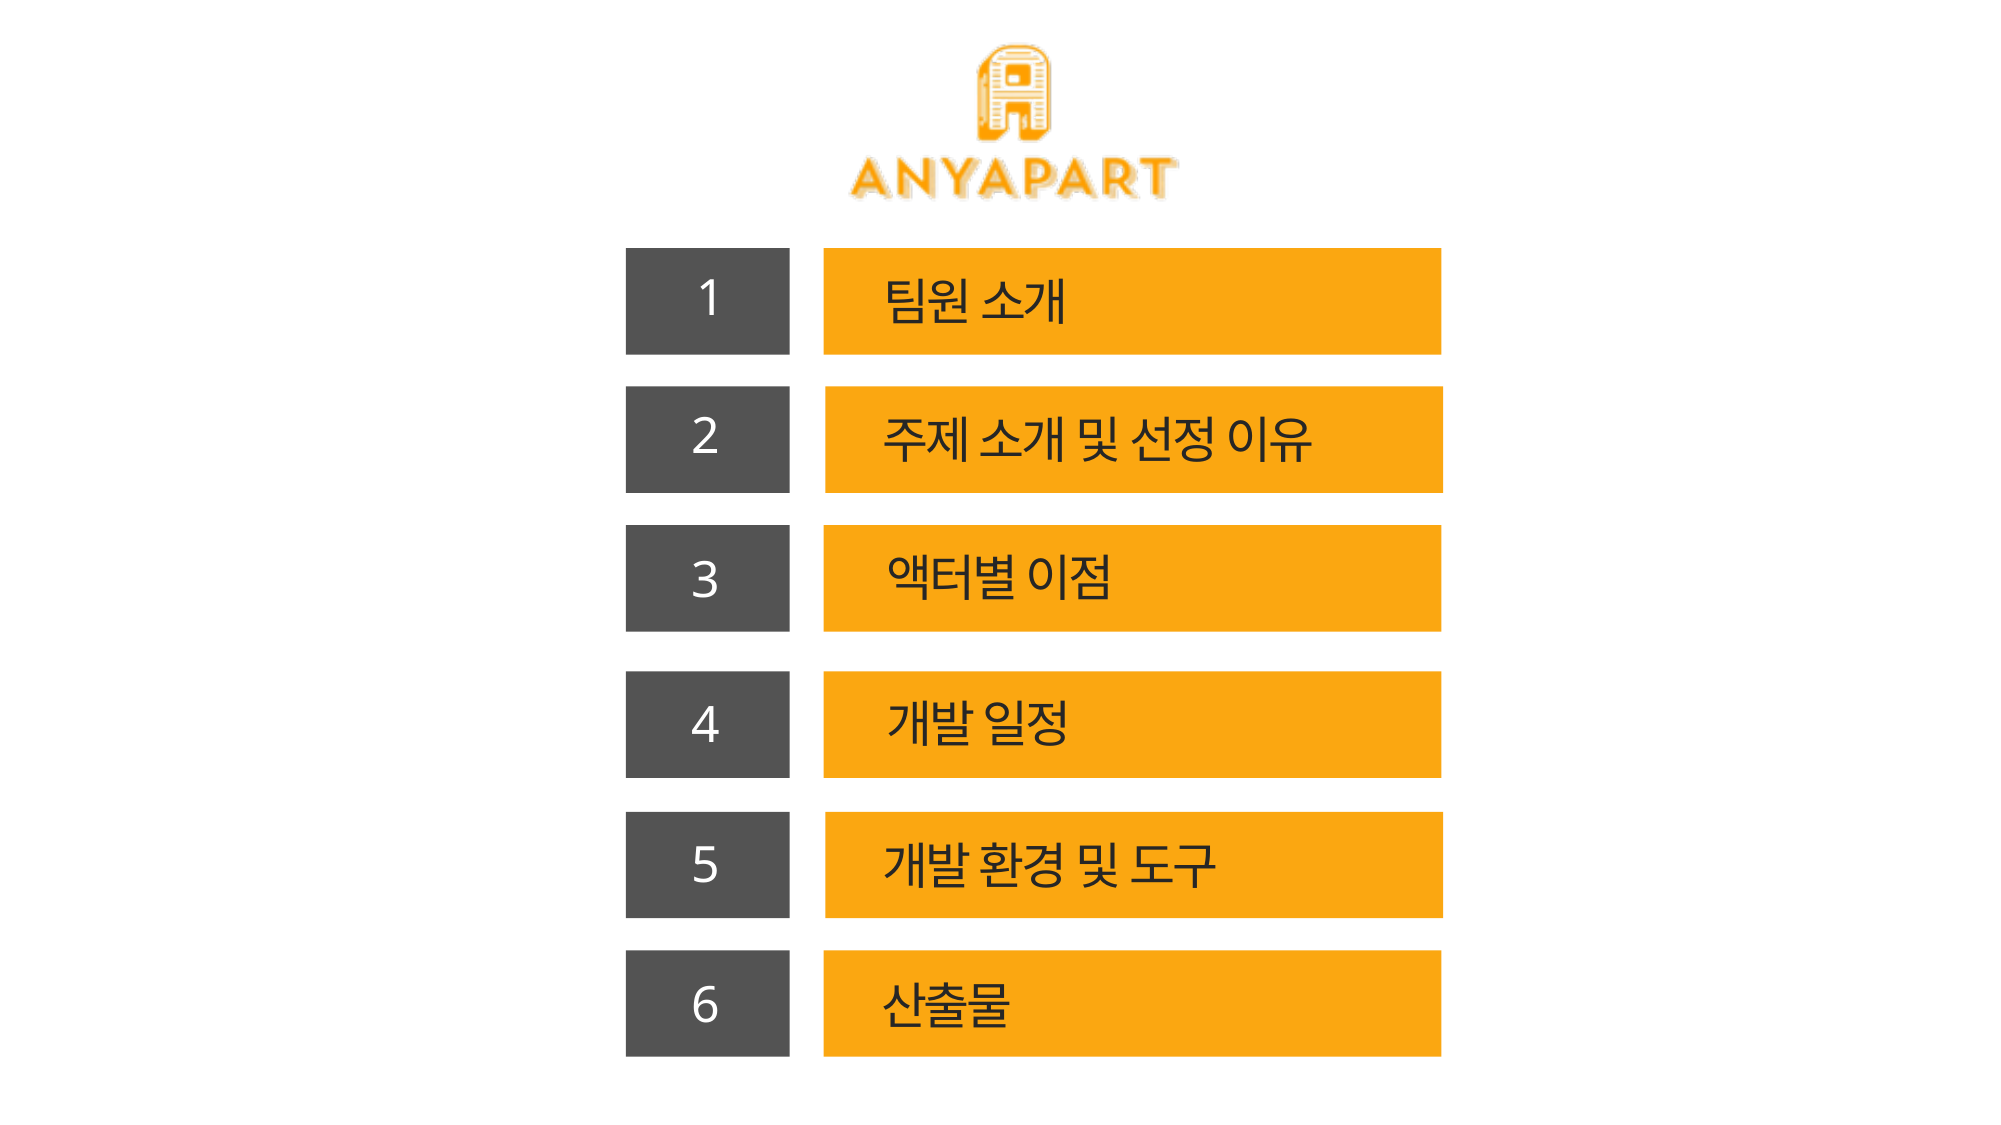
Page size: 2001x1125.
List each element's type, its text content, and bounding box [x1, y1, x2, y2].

text_box 5 [672, 825, 740, 900]
text_box [825, 386, 1444, 493]
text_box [625, 671, 1442, 778]
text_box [625, 525, 1442, 632]
picture [843, 37, 1188, 209]
text_box 2 [672, 396, 740, 472]
text_box 주제 소개 및 선정 이유 [867, 401, 1408, 477]
text_box [625, 811, 790, 919]
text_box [625, 247, 1442, 355]
text_box [625, 386, 790, 493]
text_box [625, 950, 1442, 1057]
text_box 개발 환경 및 도구 [867, 826, 1368, 902]
text_box [825, 811, 1444, 919]
